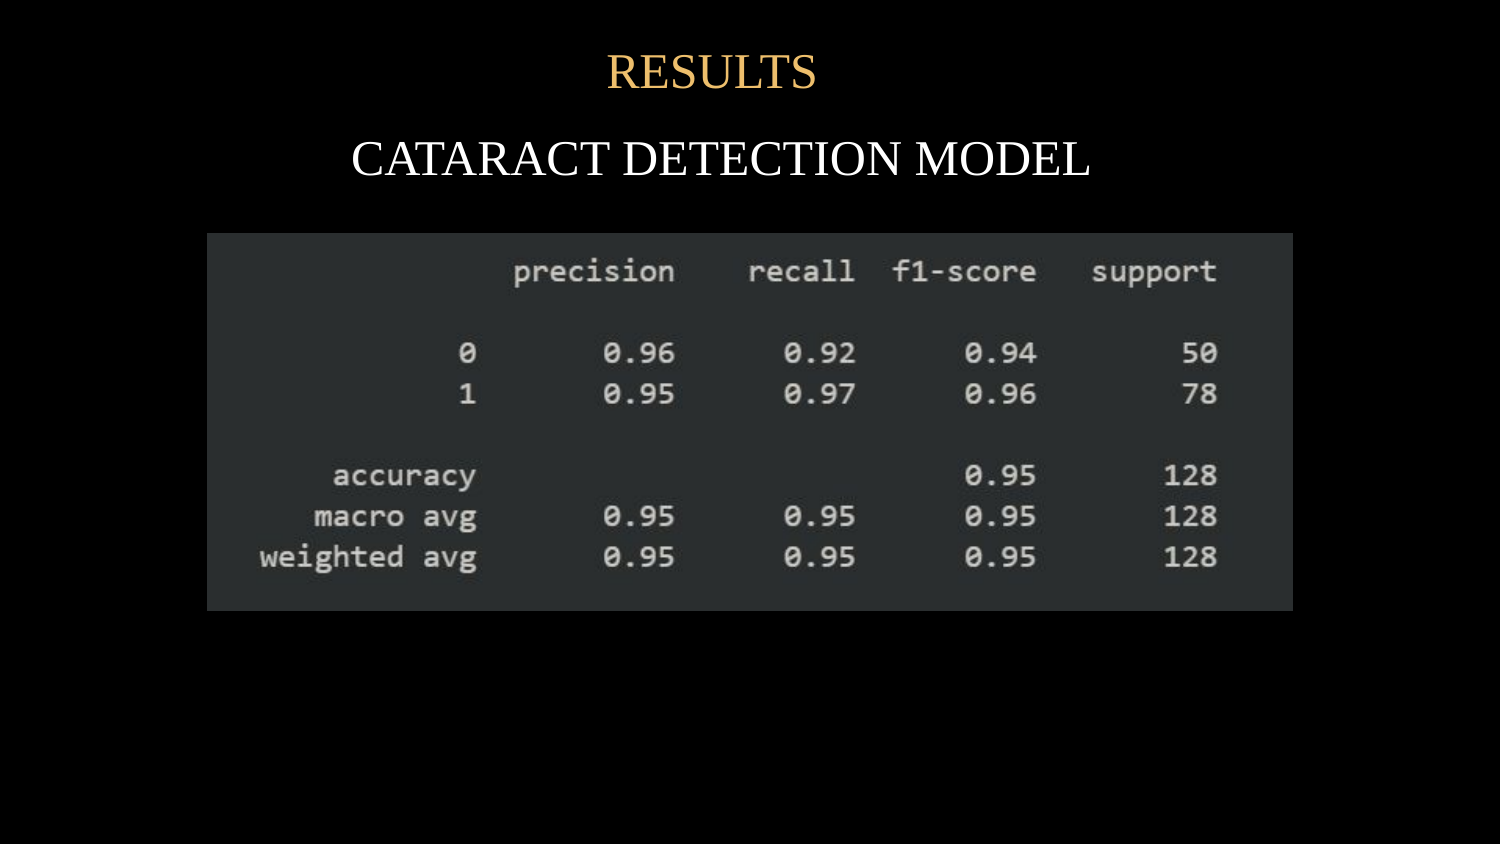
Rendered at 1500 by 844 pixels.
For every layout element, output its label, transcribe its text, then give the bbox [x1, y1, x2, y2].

text_box RESULTS [591, 30, 886, 106]
text_box CATARACT DETECTION MODEL [336, 117, 1137, 193]
picture [207, 233, 1293, 611]
